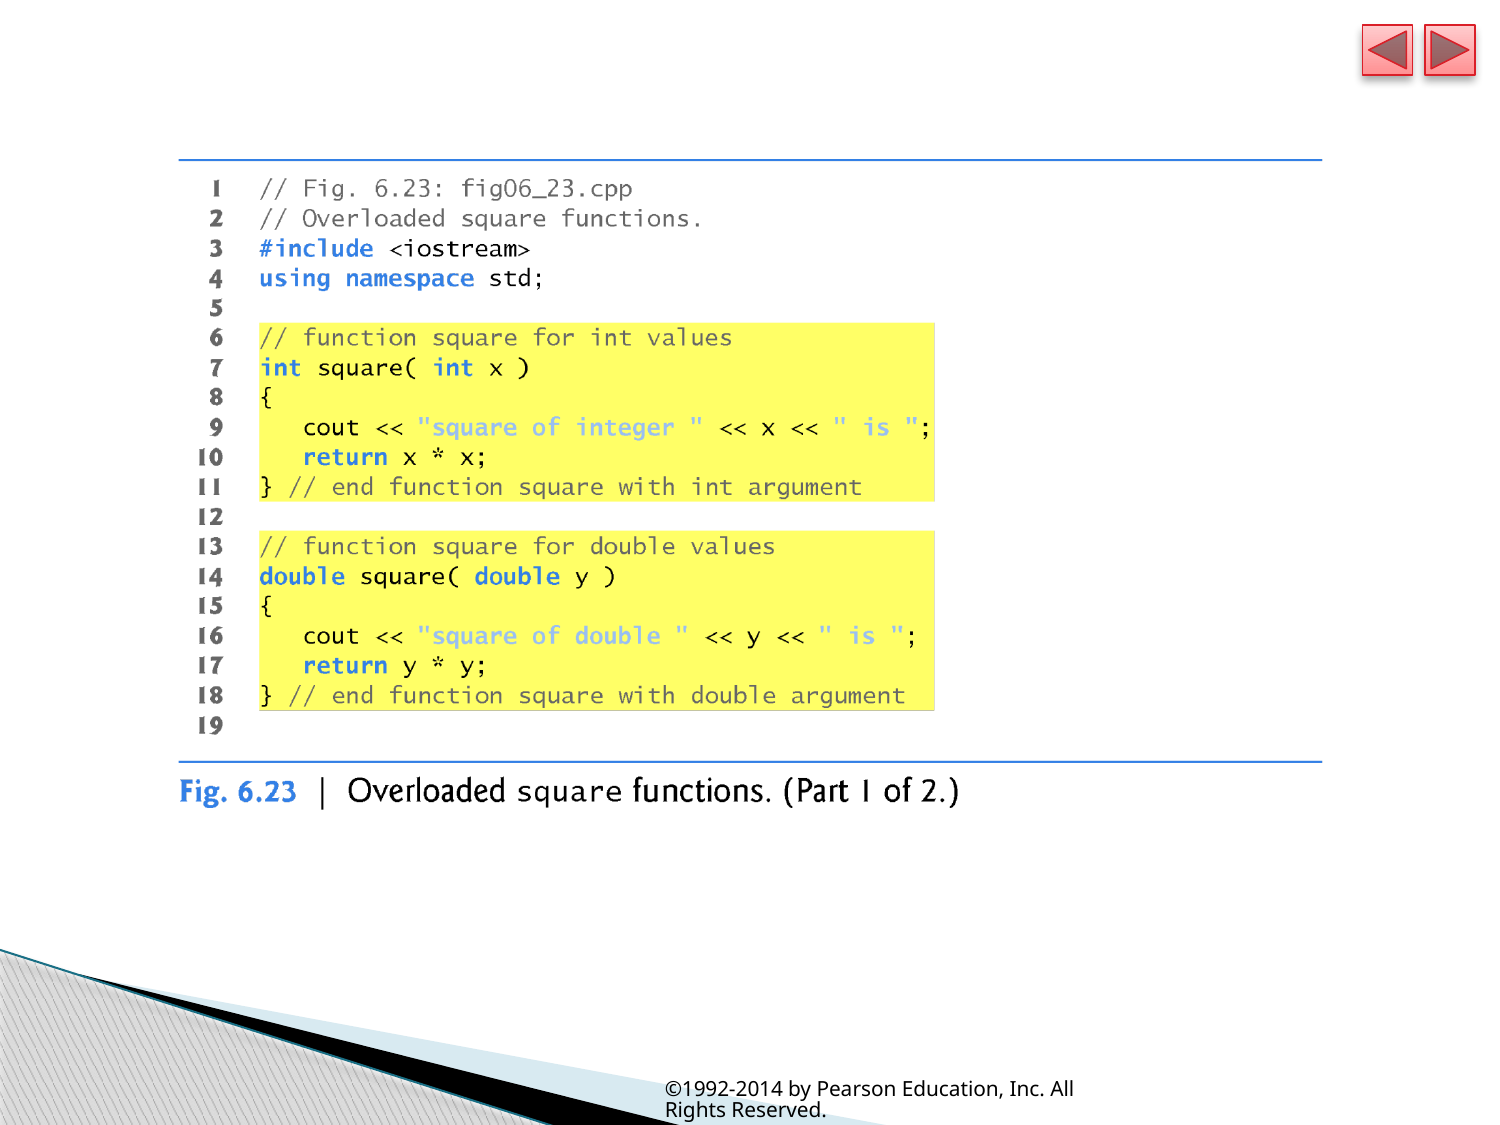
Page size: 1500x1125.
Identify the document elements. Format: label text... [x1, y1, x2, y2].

picture [0, 106, 1500, 1018]
footer ©1992-2014 by Pearson Education, Inc. All Rights Reserved. [650, 1051, 1105, 1112]
